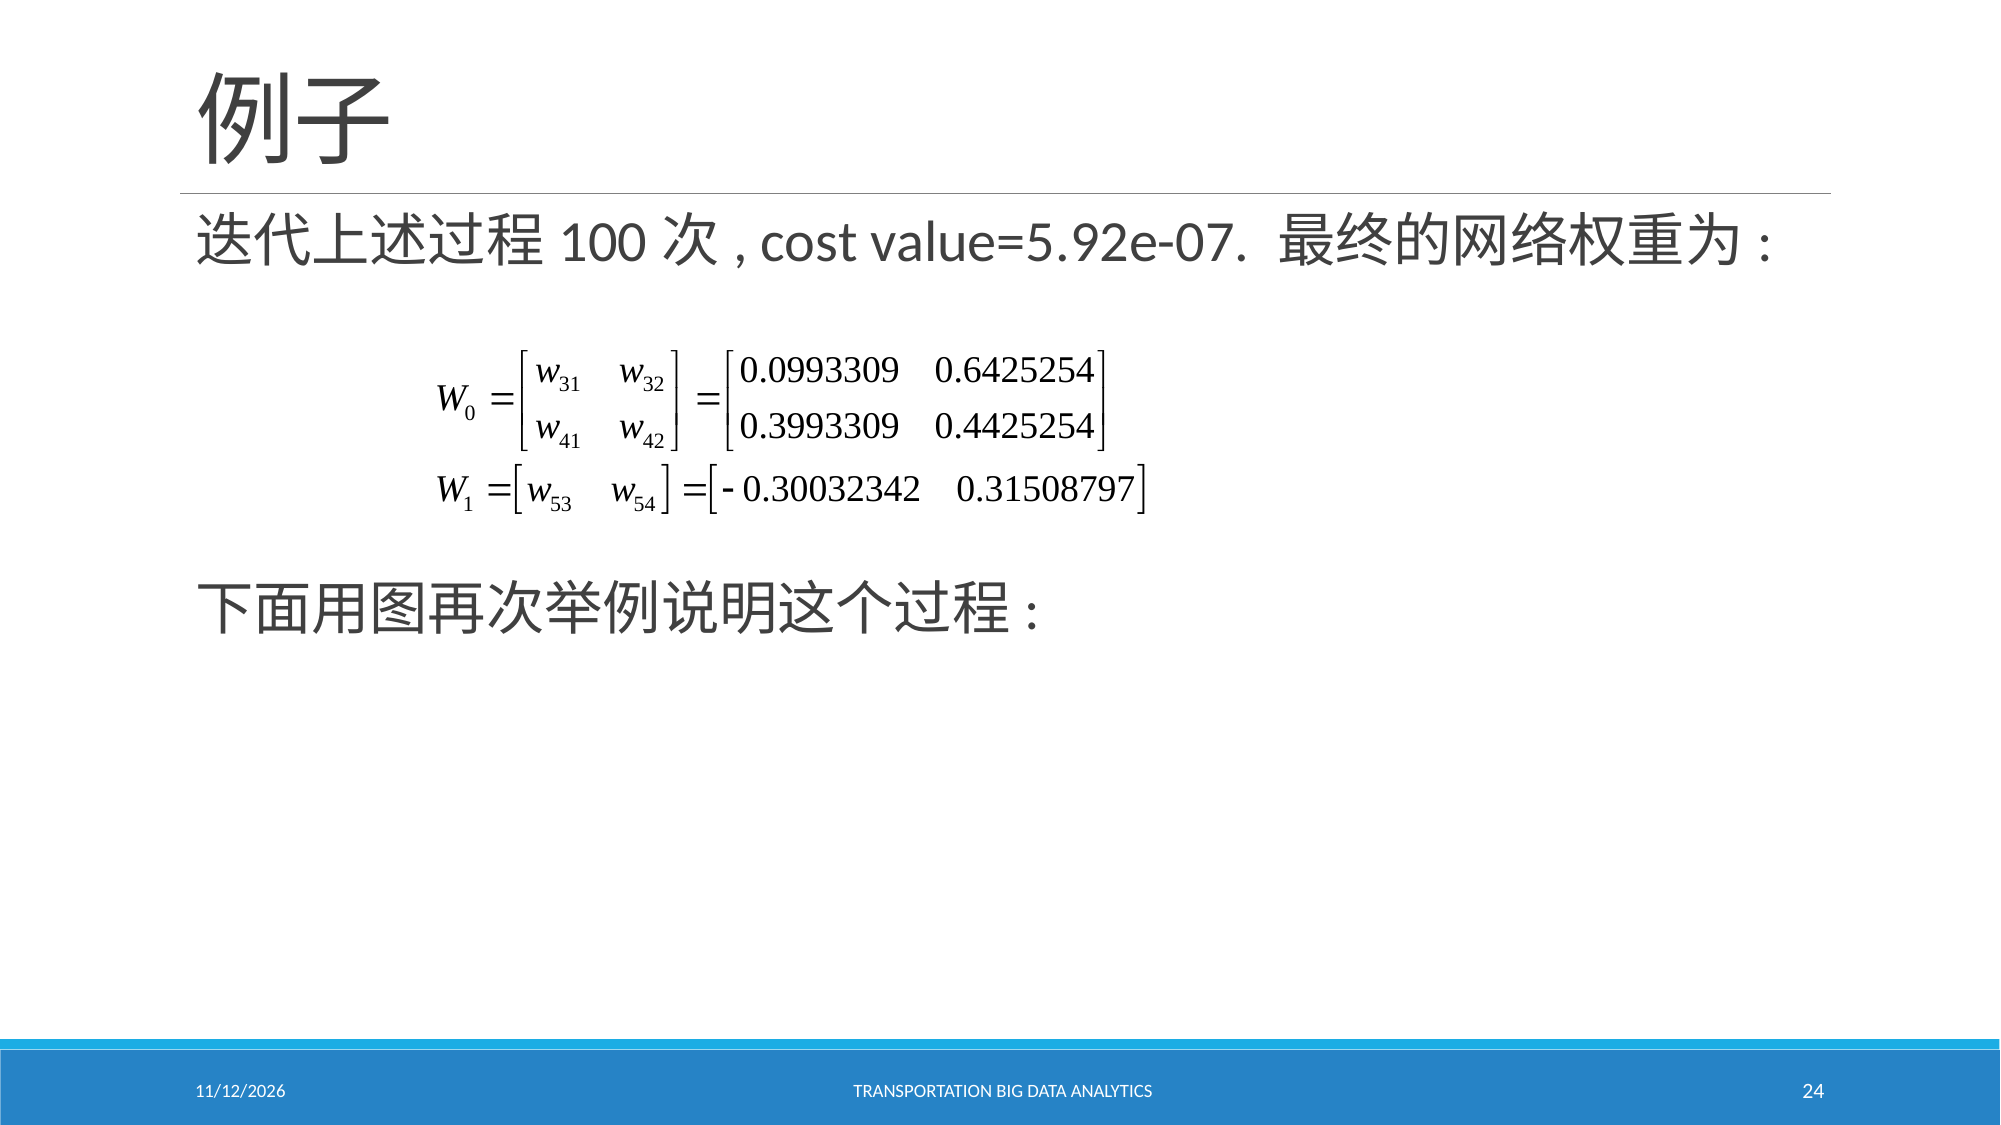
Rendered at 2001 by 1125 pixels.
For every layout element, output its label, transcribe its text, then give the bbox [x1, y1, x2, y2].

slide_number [180, 1059, 586, 1120]
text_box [432, 340, 1156, 524]
slide_number 24 [1624, 1059, 1840, 1120]
footer Transportation Big Data Analytics [609, 1059, 1401, 1120]
list 迭代上述过程100次, cost value=5.92e-07. 最终的网络权重为: 下面用图再次举例说明这个过程: [180, 203, 1830, 1034]
title 例子 [180, 20, 1830, 185]
